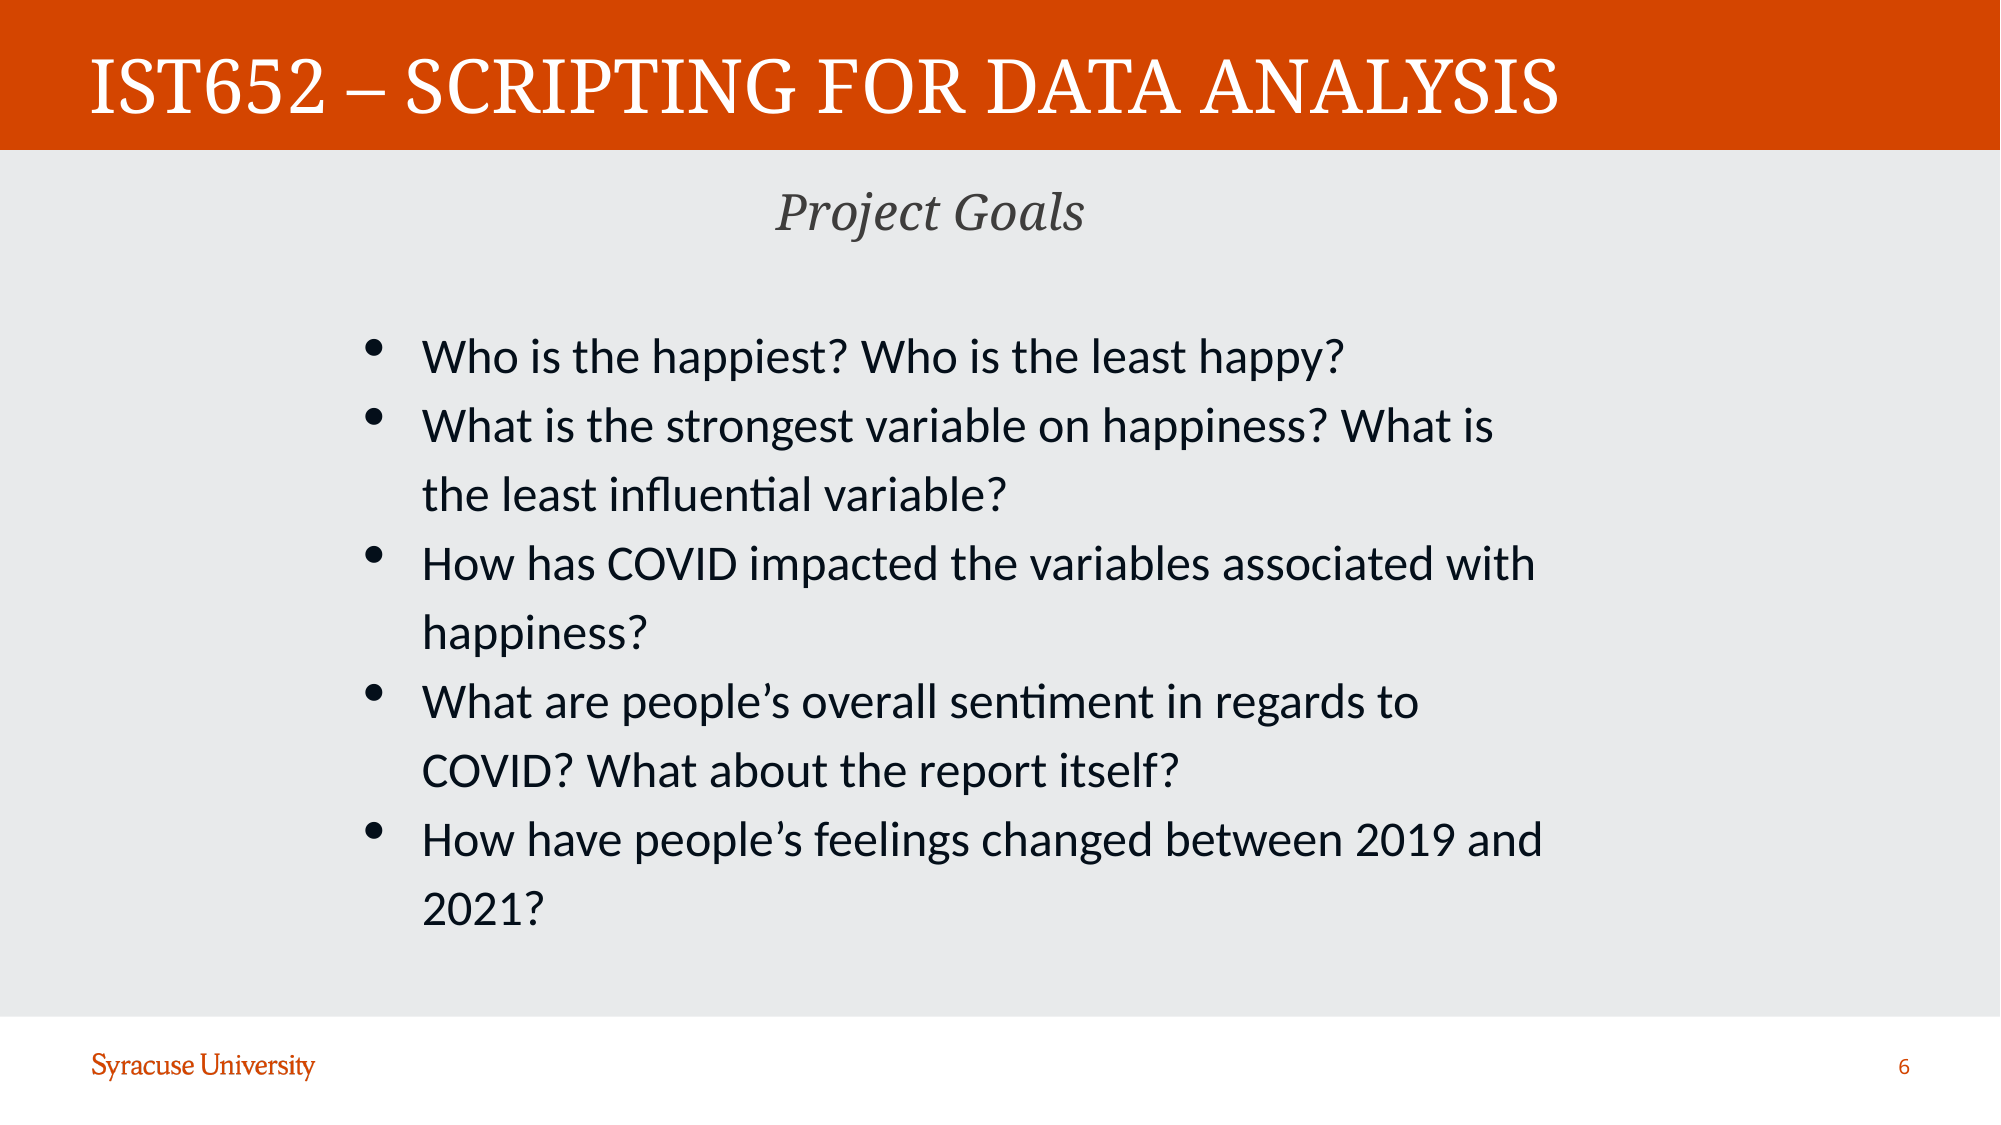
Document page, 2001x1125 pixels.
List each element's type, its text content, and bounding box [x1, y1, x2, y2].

picture [91, 1052, 316, 1082]
title IST652 – SCRIPTING FOR DATA ANALYSIS [75, 41, 1925, 146]
list Project Goals [75, 179, 1788, 255]
text_box Who is the happiest? Who is the least happy? What is the strongest variable on happiness? What is the least influential variable? How has COVID impacted the variables associated with happiness? What are people’s overall sentiment in regards to COVID? What about the report itself? How have people’s feelings changed between 2019 and 2021? [350, 307, 1567, 943]
slide_number 6 [1787, 1039, 1925, 1098]
